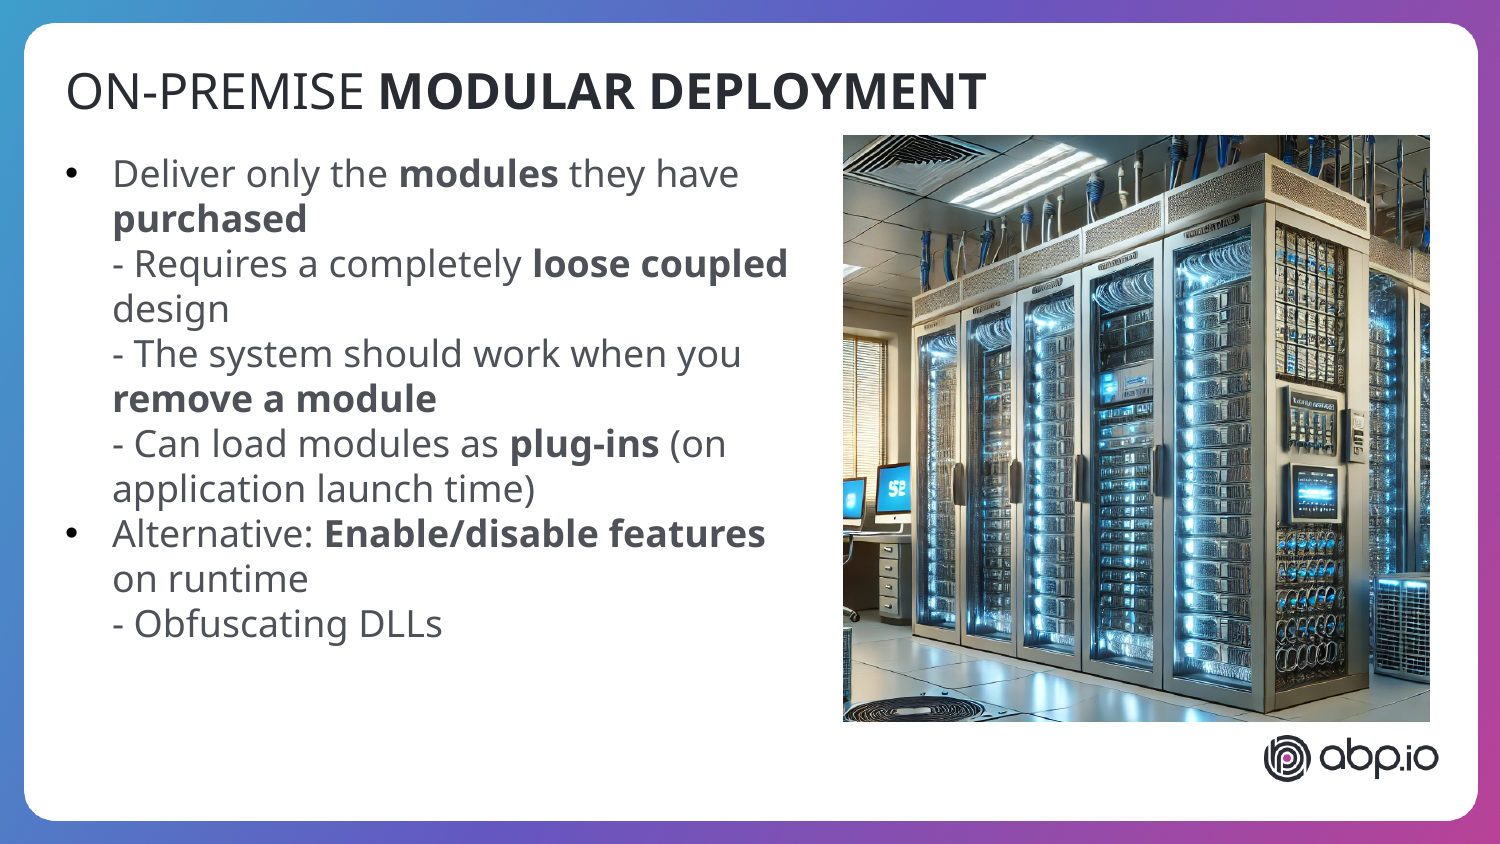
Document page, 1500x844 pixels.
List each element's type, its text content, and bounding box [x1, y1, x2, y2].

text_box ON-PREMISE MODULAR DEPLOYMENT [50, 44, 1430, 136]
picture [0, 0, 1500, 844]
text_box Deliver only the modules they have purchased - Requires a completely loose coupled design - The system should work when you remove a module - Can load modules as plug-ins (on application launch time) Alternative: Enable/disable features on runtime - Obfuscating DLLs [50, 135, 809, 722]
